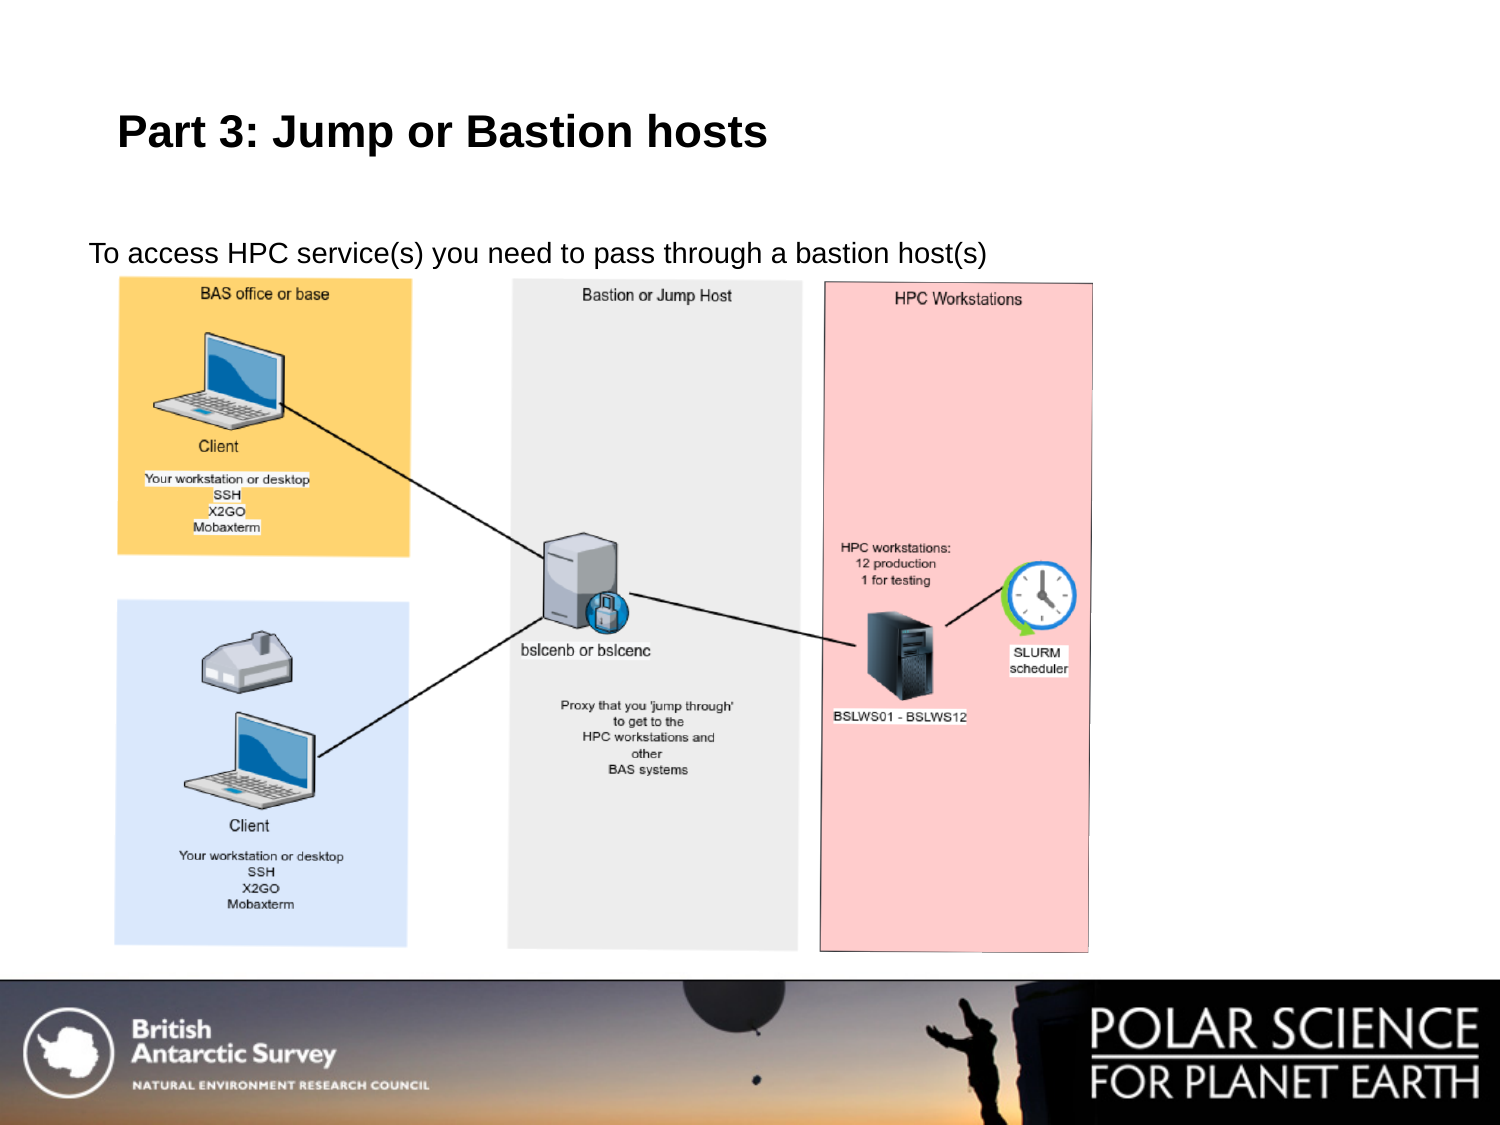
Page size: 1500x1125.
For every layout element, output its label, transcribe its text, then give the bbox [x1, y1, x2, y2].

title Part 3: Jump or Bastion hosts [117, 70, 1371, 188]
picture [0, 0, 1500, 1125]
subtitle To access HPC service(s) you need to pass through a bastion host(s) [88, 222, 1343, 353]
